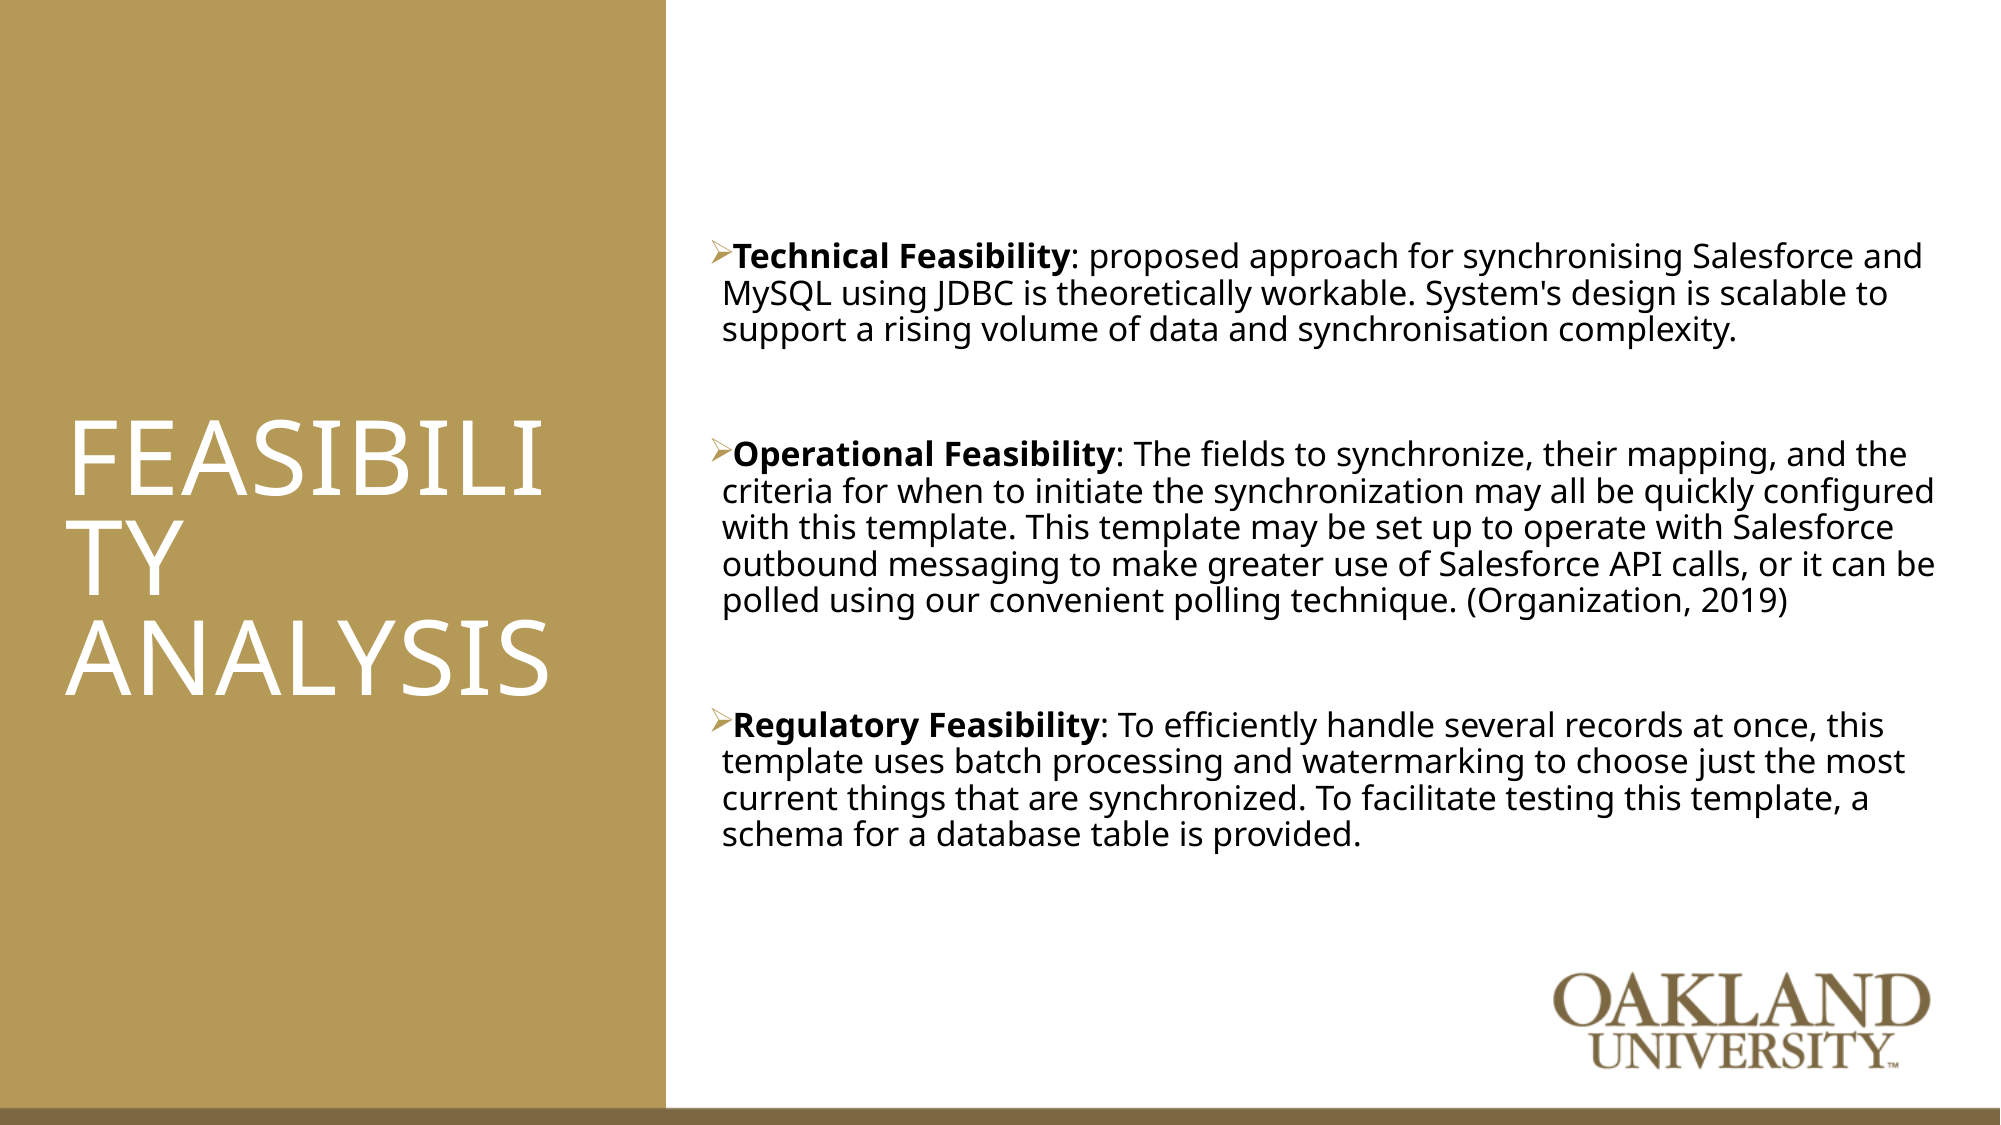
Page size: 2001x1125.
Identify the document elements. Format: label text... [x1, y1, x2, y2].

picture [0, 971, 2000, 1125]
list Technical Feasibility: proposed approach for synchronising Salesforce and MySQL using JDBC is theoretically workable. System's design is scalable to support a rising volume of data and synchronisation complexity. Operational Feasibility: The fields to synchronize, their mapping, and the criteria for when to initiate the synchronization may all be quickly configured with this template. This template may be set up to operate with Salesforce outbound messaging to make greater use of Salesforce API calls, or it can be polled using our convenient polling technique. (Organization, 2019) Regulatory Feasibility: To efficiently handle several records at once, this template uses batch processing and watermarking to choose just the most current things that are synchronized. To facilitate testing this template, a schema for a database table is provided. [700, 232, 1950, 893]
title Feasibility analysis [50, 104, 614, 968]
text_box [0, 0, 667, 969]
